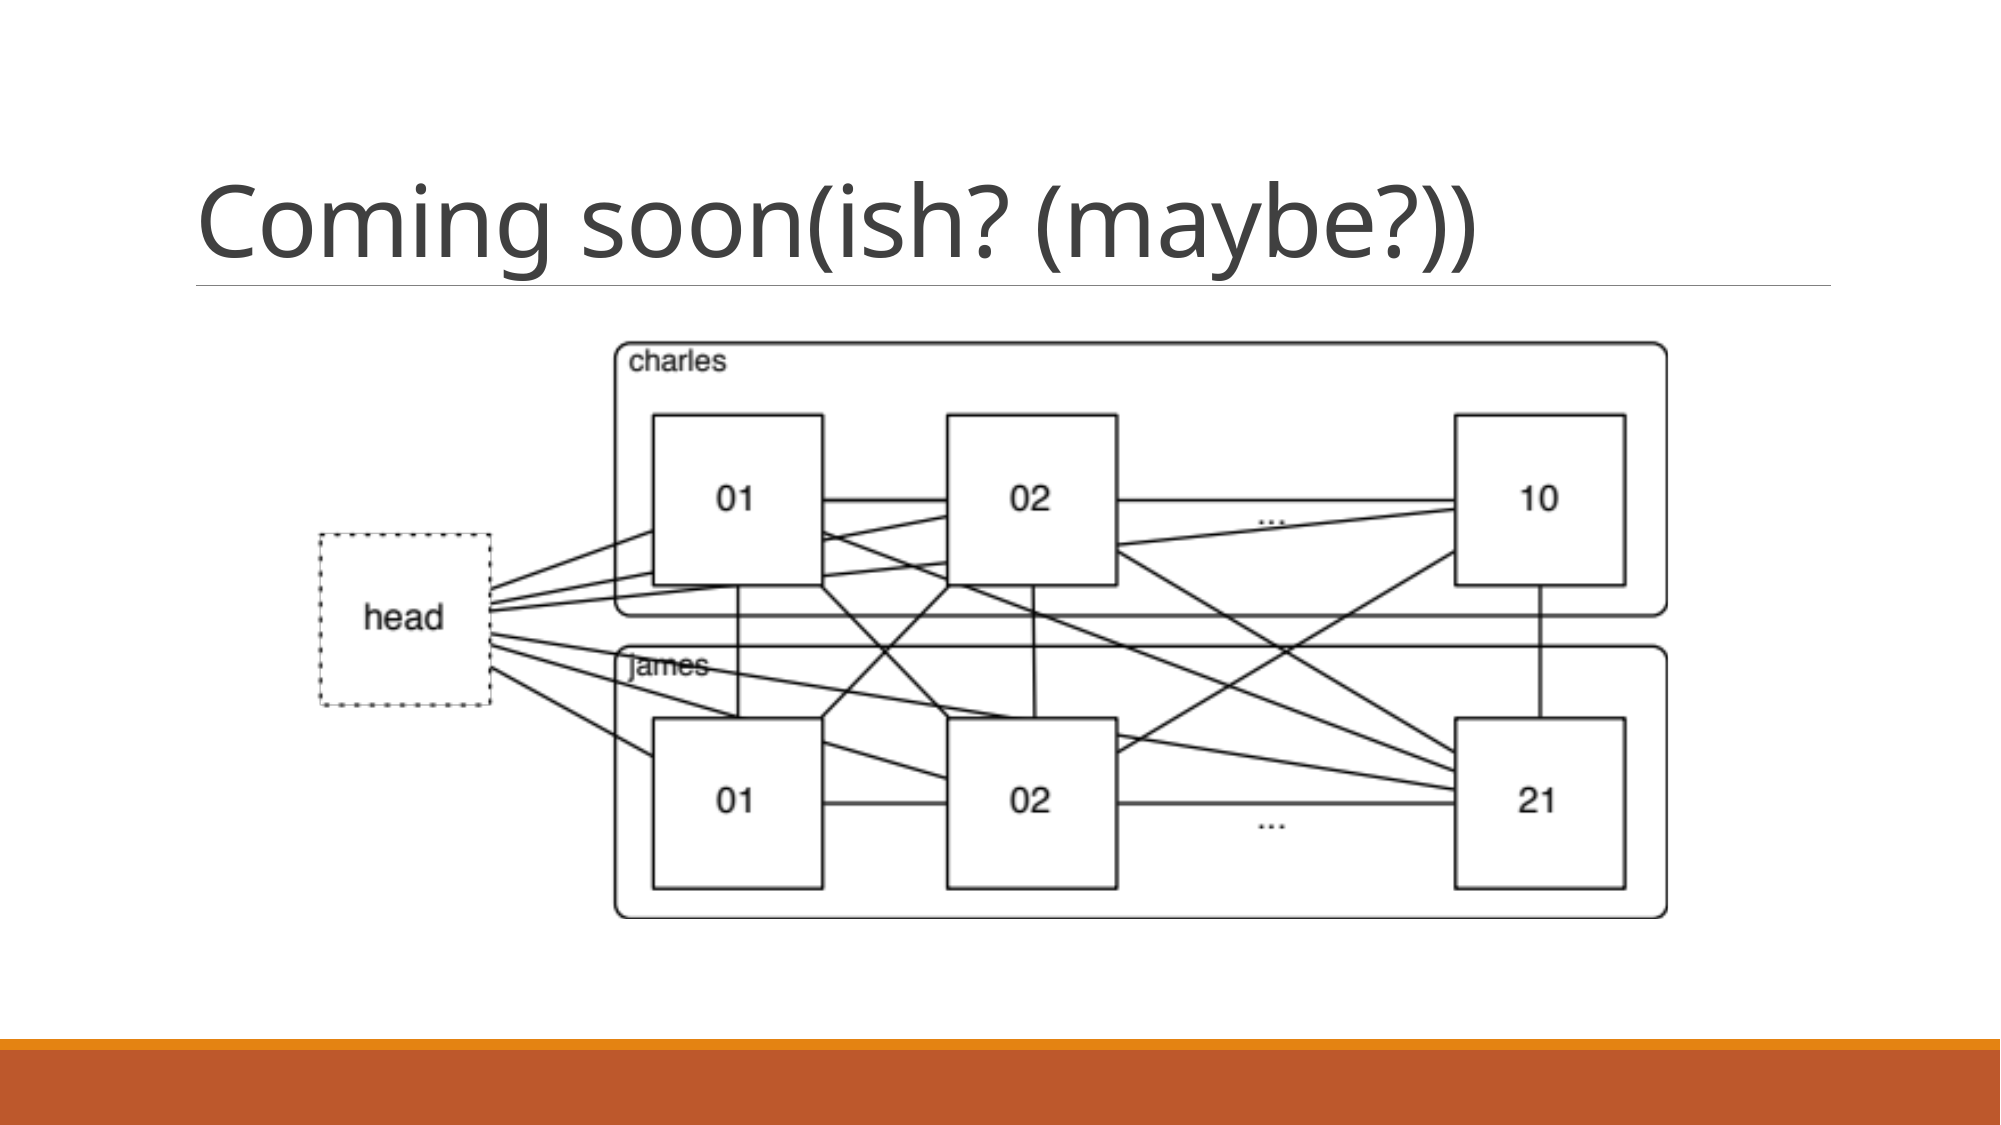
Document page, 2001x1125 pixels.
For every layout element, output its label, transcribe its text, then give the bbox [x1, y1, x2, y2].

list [314, 334, 1669, 920]
title Coming soon(ish? (maybe?)) [180, 47, 1830, 285]
